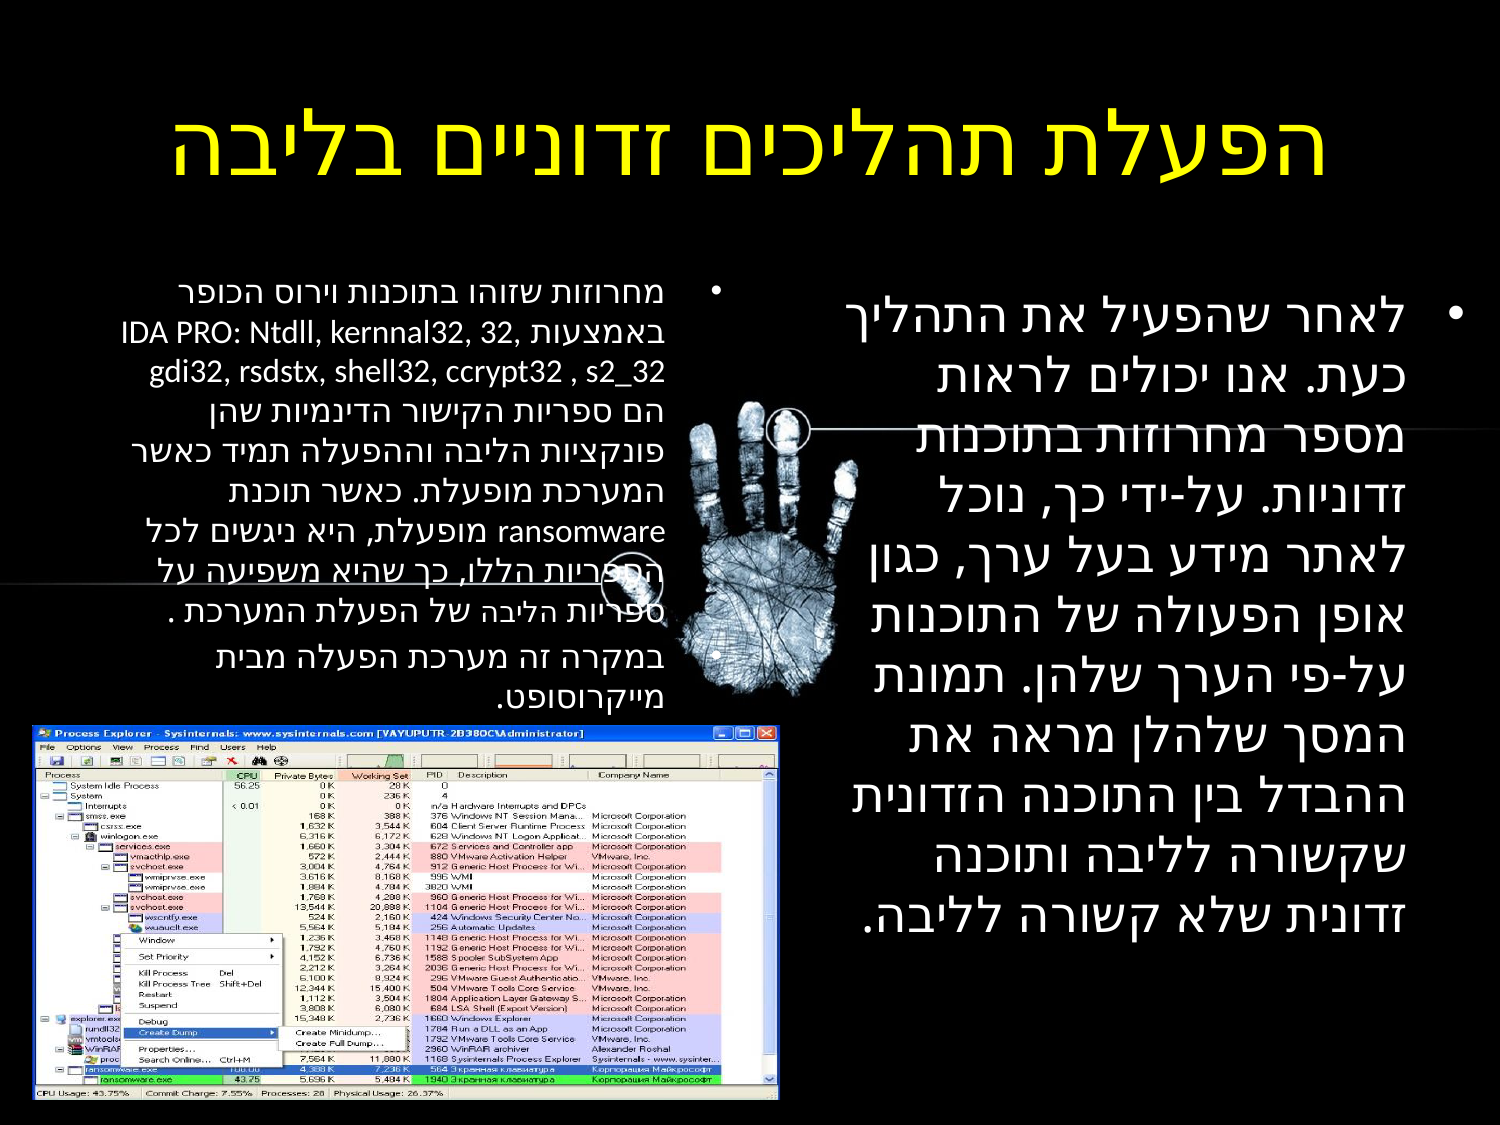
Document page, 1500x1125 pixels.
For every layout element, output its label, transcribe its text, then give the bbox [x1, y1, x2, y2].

picture [0, 0, 1500, 1125]
list לאחר שהפעיל את התהליך כעת. אנו יכולים לראות מספר מחרוזות בתוכנות זדוניות. על-ידי כך, נוכל לאתר מידע בעל ערך, כגון אופן הפעולה של התוכנות על-פי הערך שלהן. תמונת המסך שלהלן מראה את ההבדל בין התוכנה הזדונית שקשורה לליבה ותוכנה זדונית שלא קשורה לליבה. [817, 275, 1480, 1018]
title הפעלת תהליכים זדוניים בליבה [75, 45, 1425, 233]
list מחרוזות שזוהו בתוכנות וירוס הכופר באמצעות IDA PRO: Ntdll, kernnal32, 32, gdi32, rsdstx, shell32, ccrypt32 , s2_32 הם ספריות הקישור הדינמיות שהן פונקציות הליבה וההפעלה תמיד כאשר המערכת מופעלת. כאשר תוכנת ransomware מופעלת, היא ניגשים לכל הספריות הללו, כך שהיא משפיעה על ספריות הליבה של הפעלת המערכת . במקרה זה מערכת הפעלה מבית מייקרוסופט. [75, 262, 738, 723]
